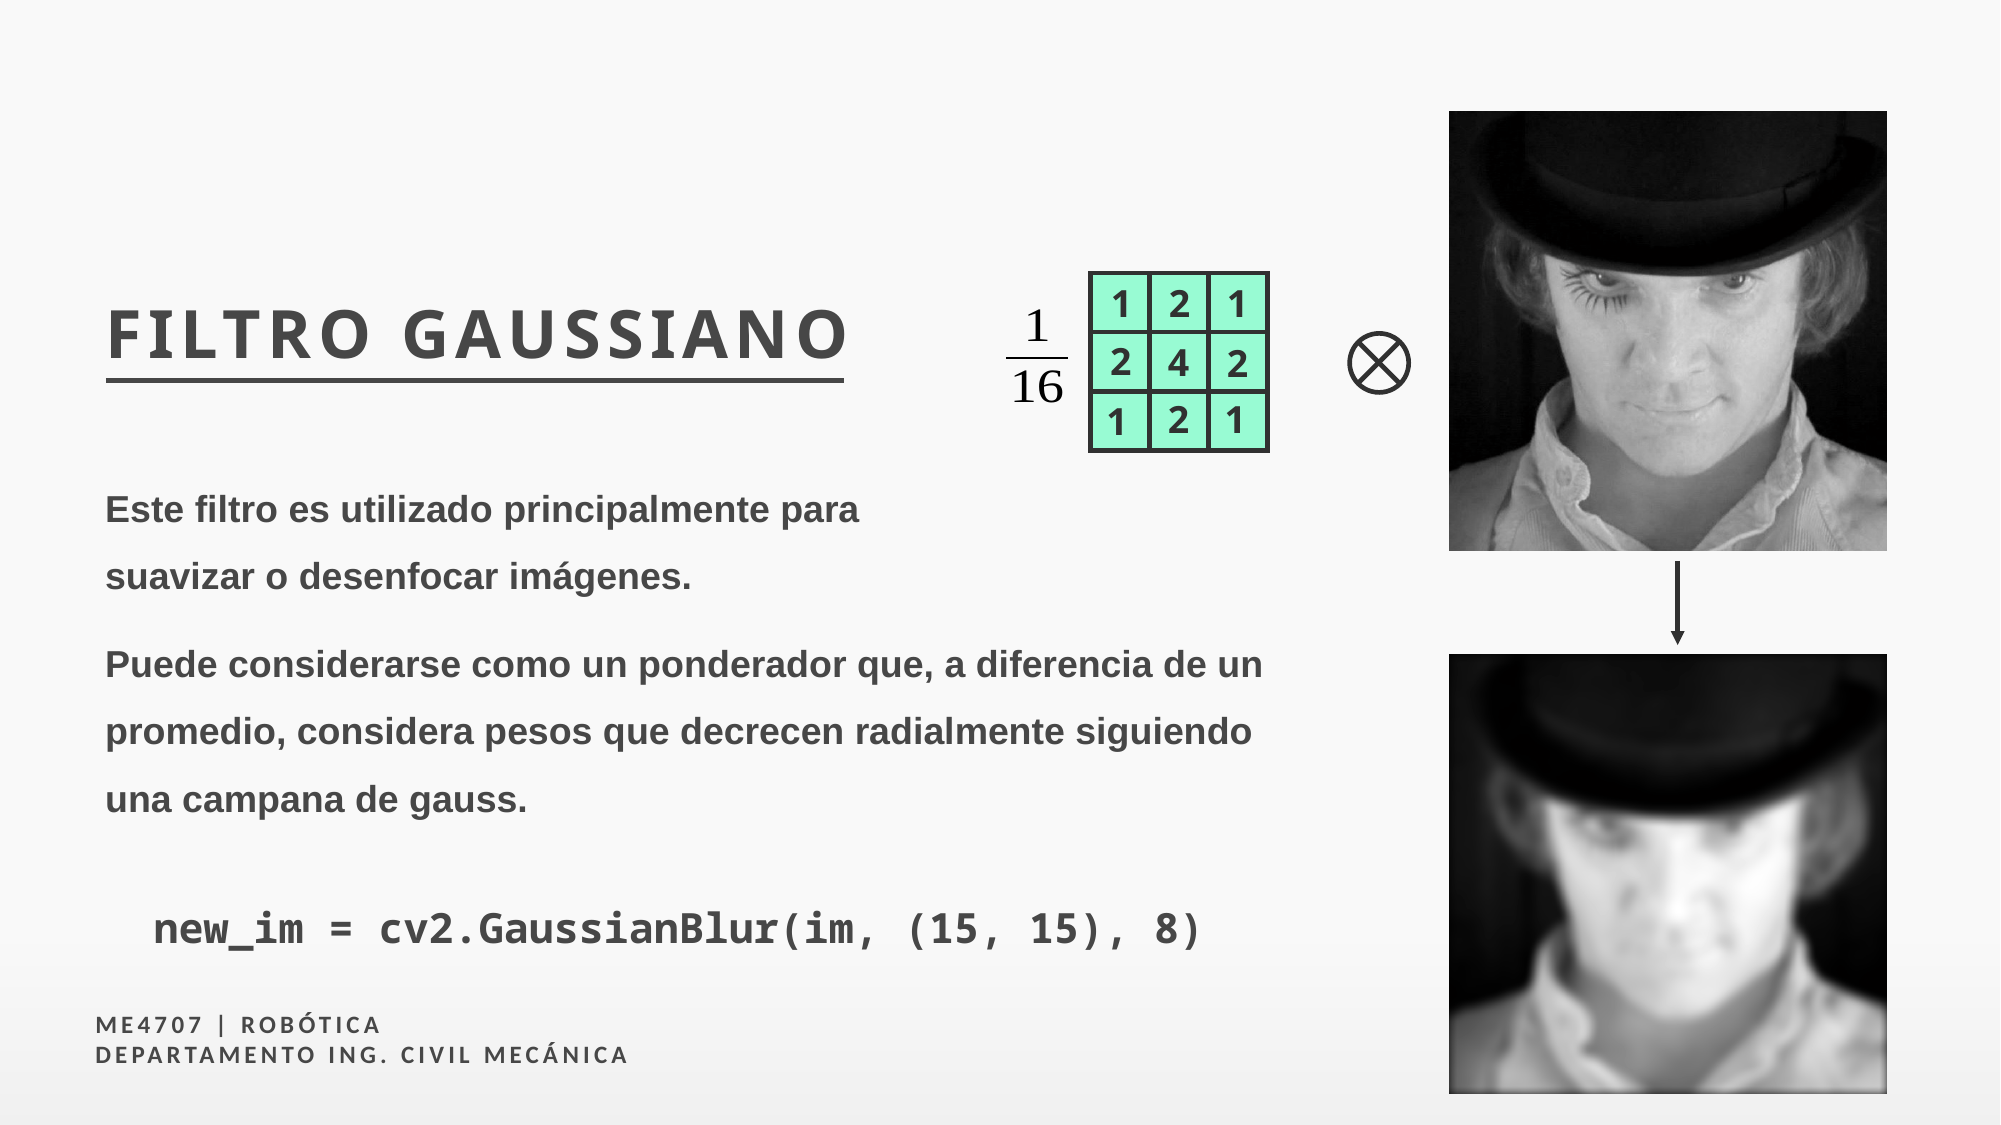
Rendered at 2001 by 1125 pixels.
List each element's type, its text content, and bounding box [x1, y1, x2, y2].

text_box Puede considerarse como un ponderador que, a diferencia de un promedio, considera pesos que decrecen radialmente siguiendo una campana de gauss. [90, 610, 1332, 828]
text_box ME4707 | ROBÓTICA DEPARTAMENTO ING. CIVIL MECÁNICA [80, 1001, 1094, 1076]
text_box new_im = cv2.GaussianBlur(im, (15, 15), 8) [138, 868, 1284, 959]
picture [1449, 654, 1887, 1094]
text_box Este filtro es utilizado principalmente para suavizar o desenfocar imágenes. [90, 454, 1000, 610]
text_box FILTRO GAUSSIANO [90, 284, 934, 380]
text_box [1074, 272, 1278, 451]
picture [1449, 111, 1887, 551]
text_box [1349, 333, 1409, 393]
